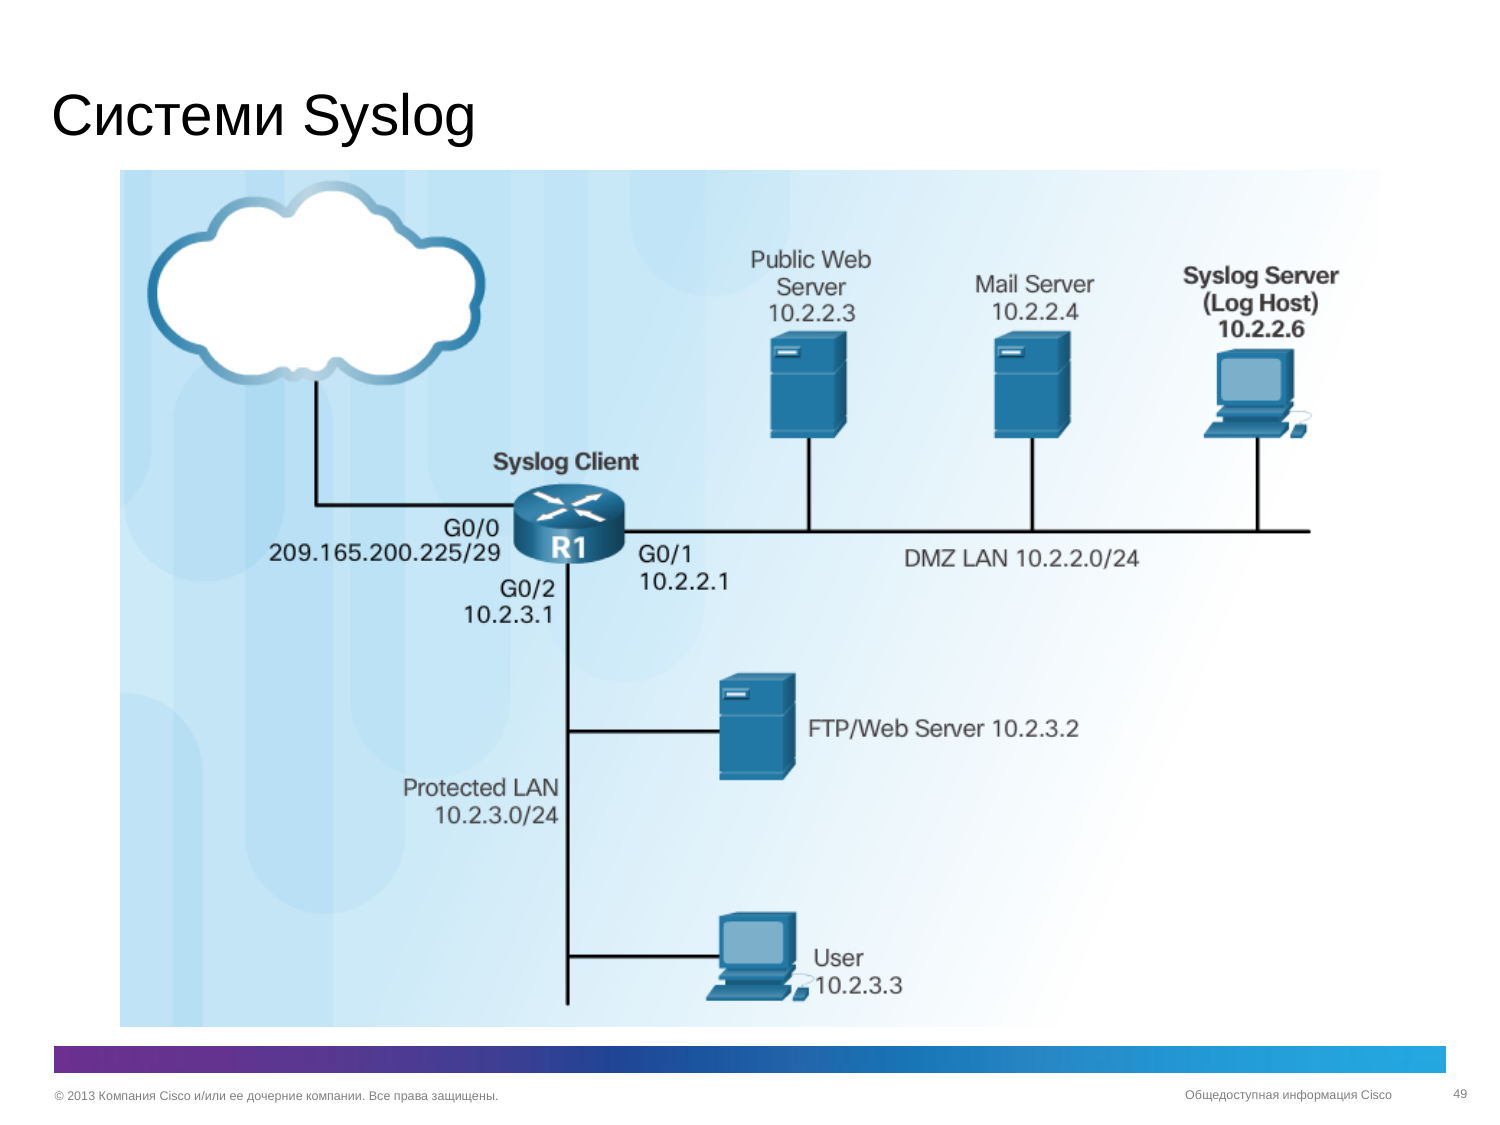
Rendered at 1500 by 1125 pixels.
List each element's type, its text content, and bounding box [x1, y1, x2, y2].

picture [54, 1046, 1446, 1073]
title Системи Syslog [37, 17, 1447, 155]
picture [120, 170, 1380, 1027]
